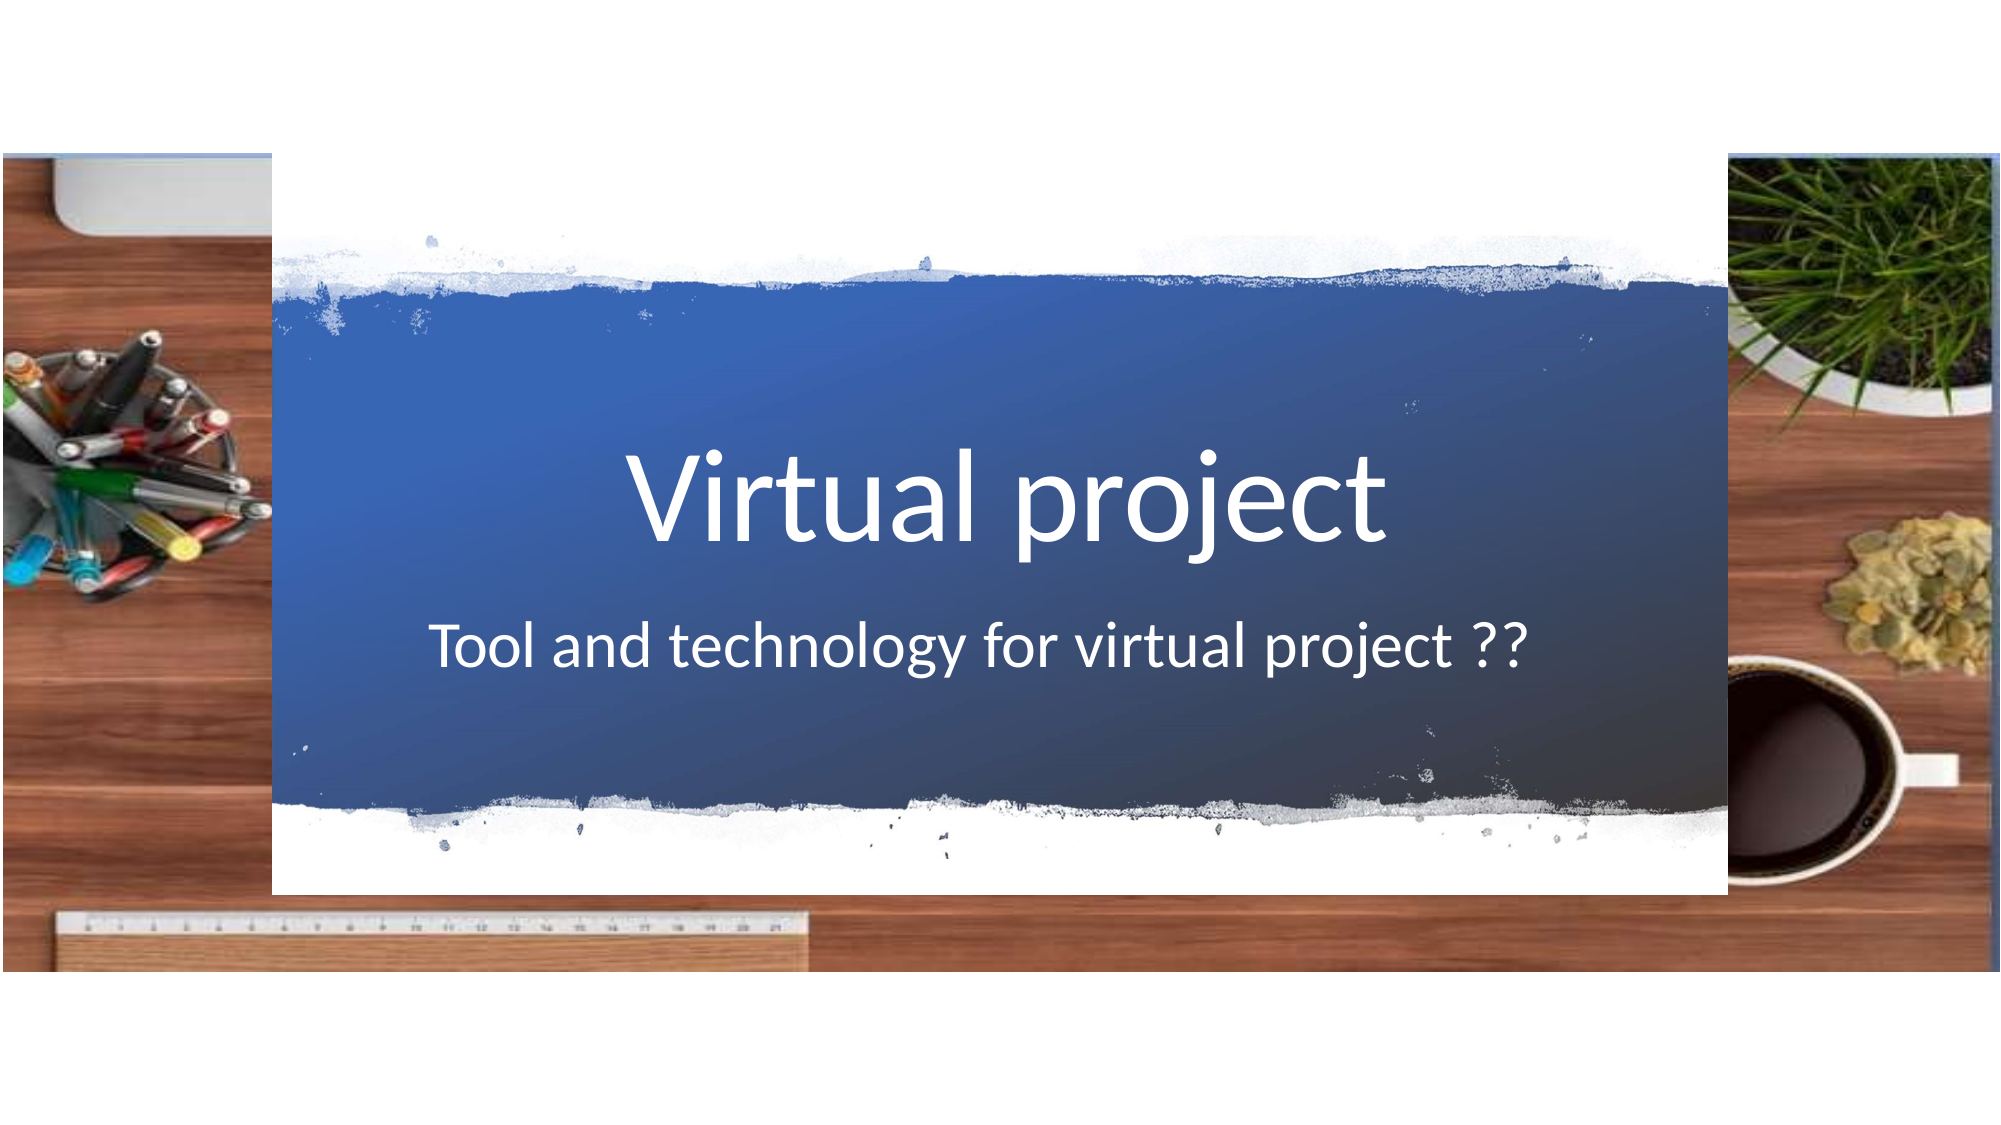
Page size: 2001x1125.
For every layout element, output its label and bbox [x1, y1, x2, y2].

picture [3, 153, 2000, 972]
text_box [272, 153, 1728, 699]
